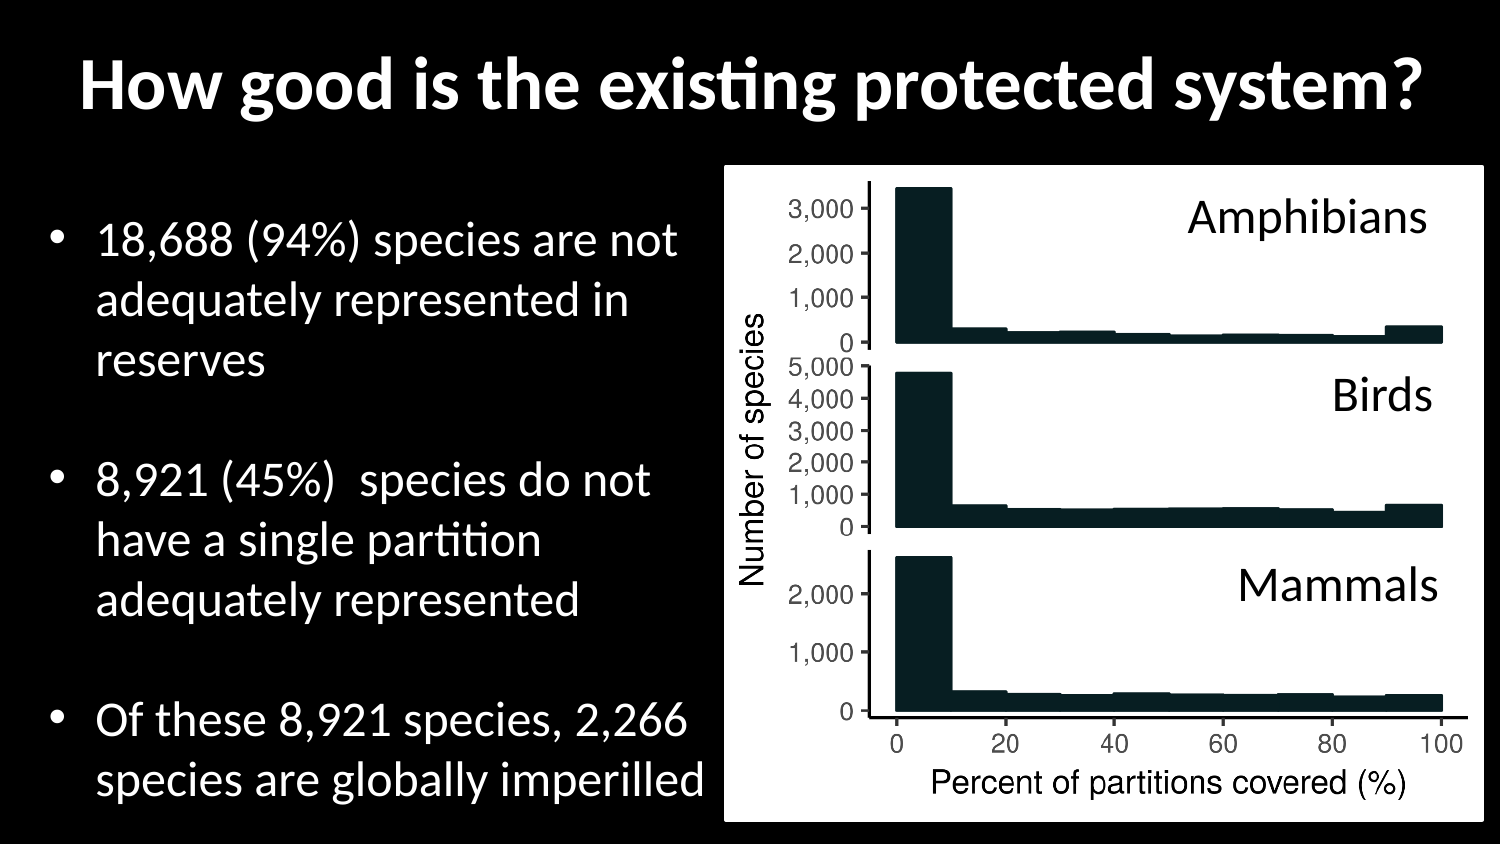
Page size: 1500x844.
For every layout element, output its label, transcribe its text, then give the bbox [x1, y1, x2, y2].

picture [739, 181, 1469, 801]
text_box [724, 165, 1484, 822]
text_box 18,688 (94%) species are not adequately represented in reserves 8,921 (45%) species do not have a single partition adequately represented Of these 8,921 species, 2,266 species are globally imperilled [33, 198, 753, 814]
title How good is the existing protected system? [33, 8, 1472, 150]
